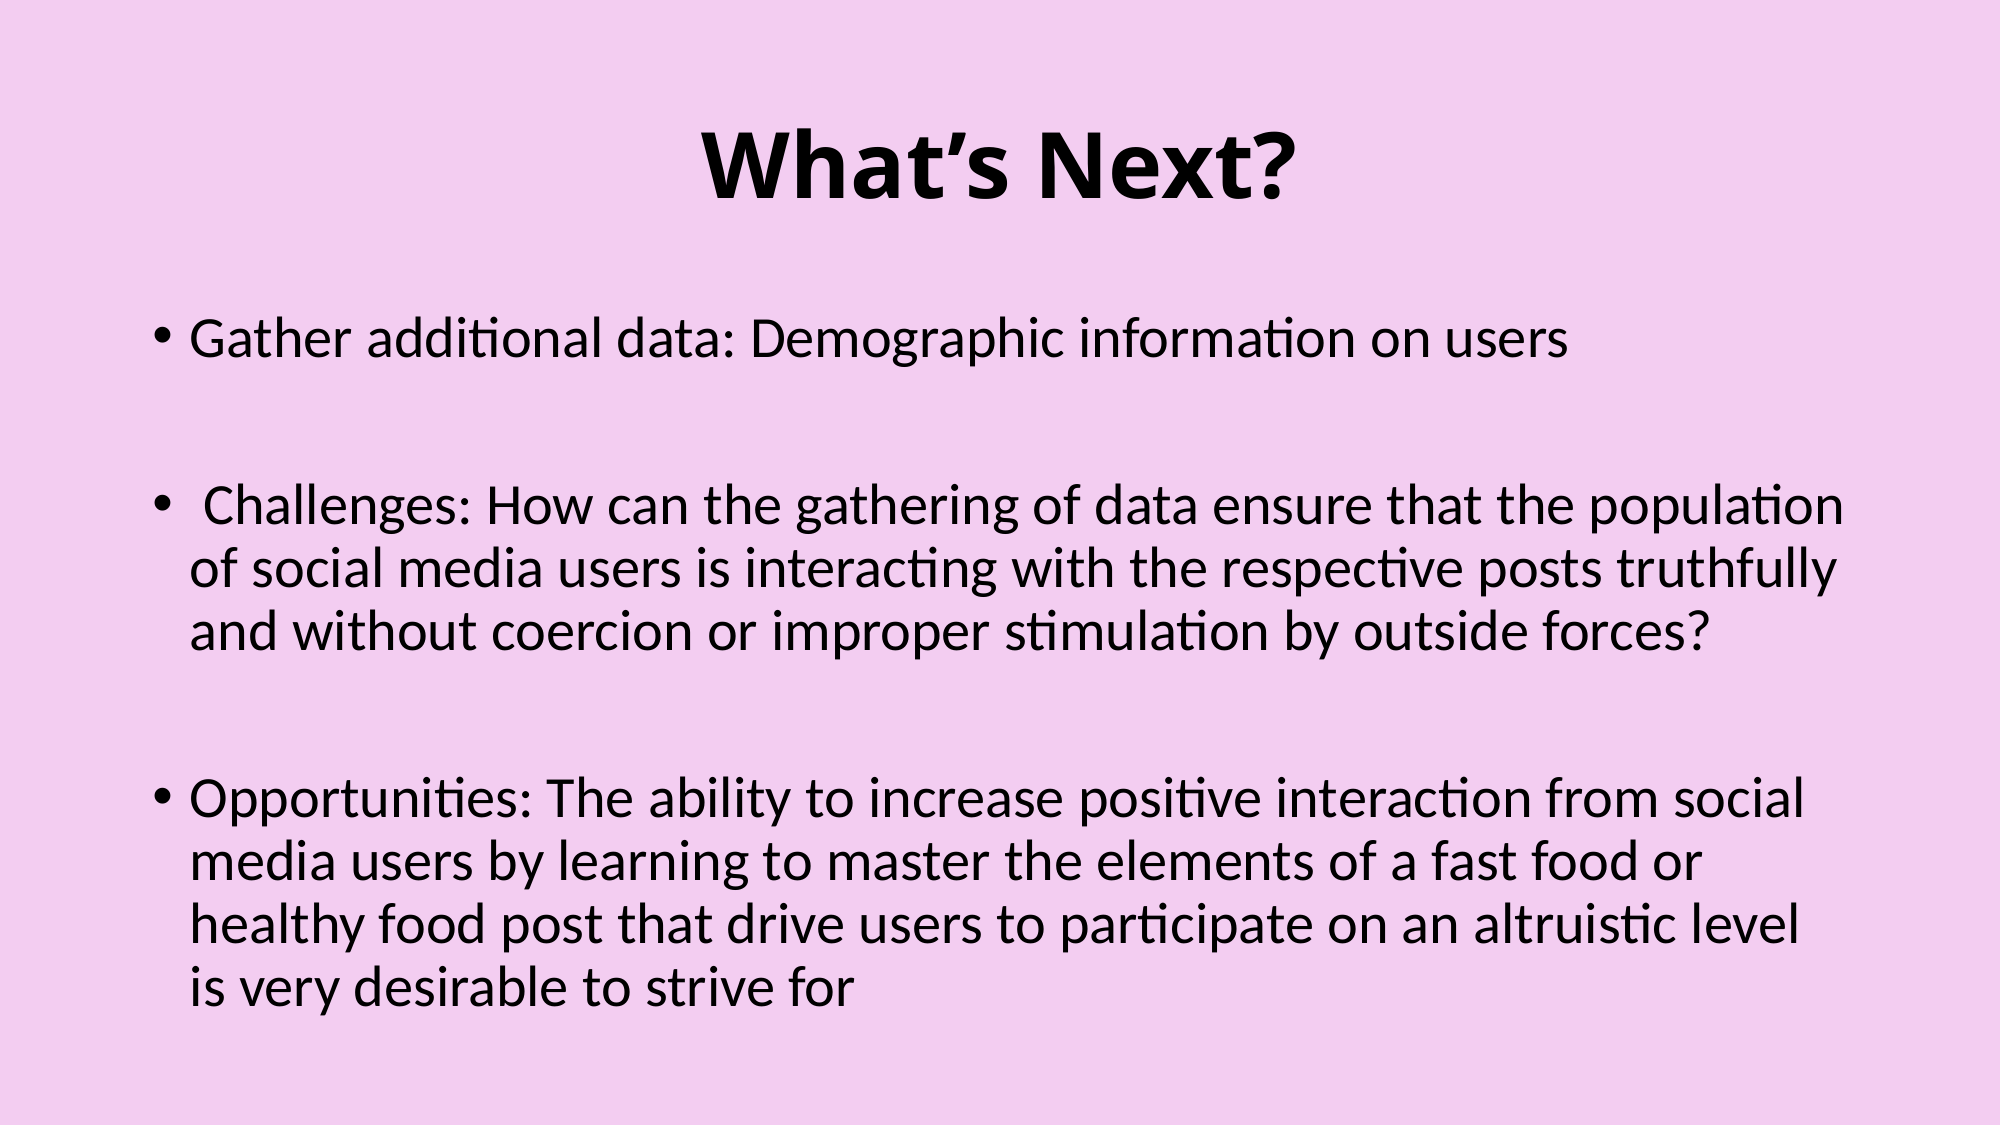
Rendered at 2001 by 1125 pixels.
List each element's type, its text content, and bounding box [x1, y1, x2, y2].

title What’s Next? [137, 59, 1863, 278]
list Gather additional data: Demographic information on users Challenges: How can the gathering of data ensure that the population of social media users is interacting with the respective posts truthfully and without coercion or improper stimulation by outside forces? Opportunities: The ability to increase positive interaction from social media users by learning to master the elements of a fast food or healthy food post that drive users to participate on an altruistic level is very desirable to strive for [137, 299, 1863, 1066]
